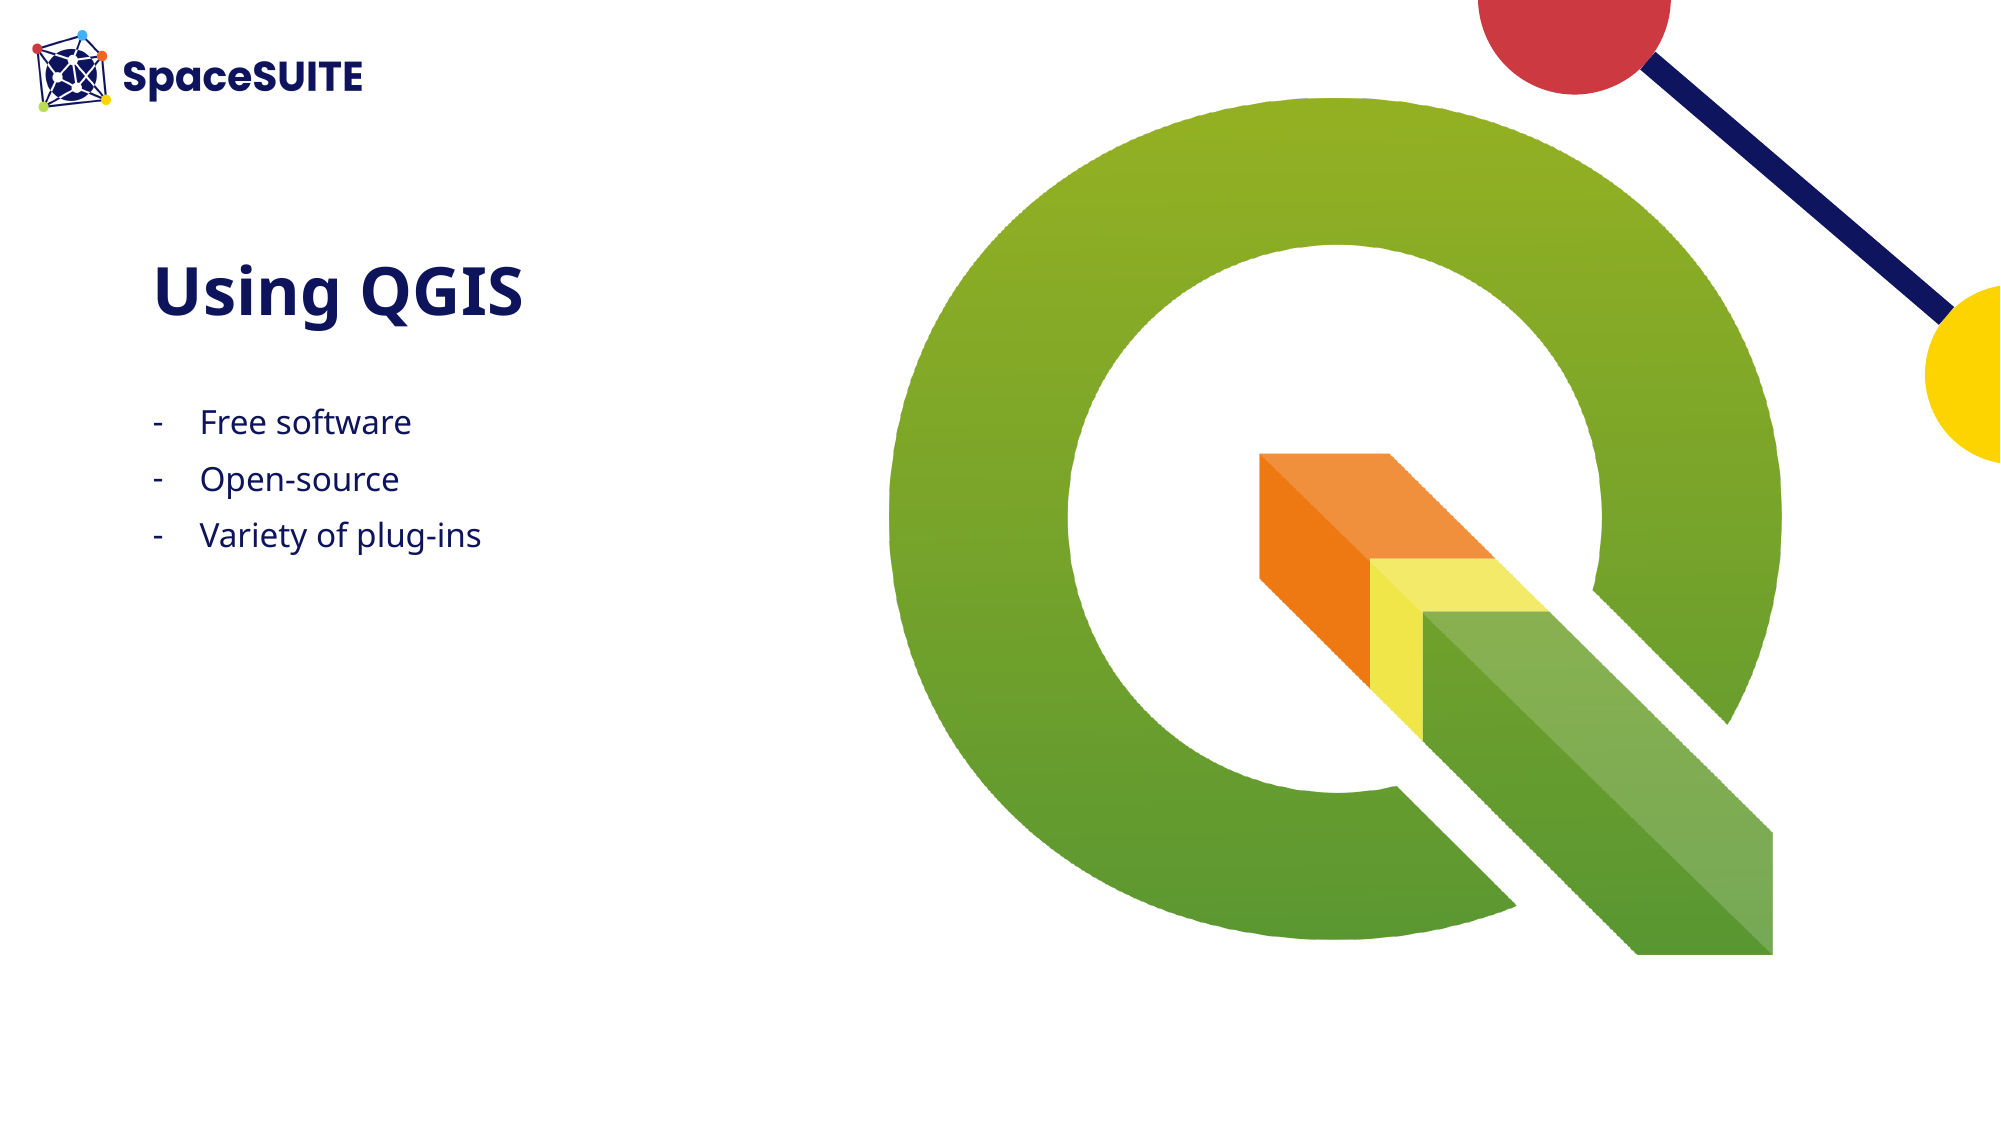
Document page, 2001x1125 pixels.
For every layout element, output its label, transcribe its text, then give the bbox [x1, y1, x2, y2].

list Free software Open-source Variety of plug-ins [137, 337, 783, 963]
title Using QGIS [137, 161, 783, 337]
picture [32, 30, 362, 112]
picture [868, 88, 1801, 964]
